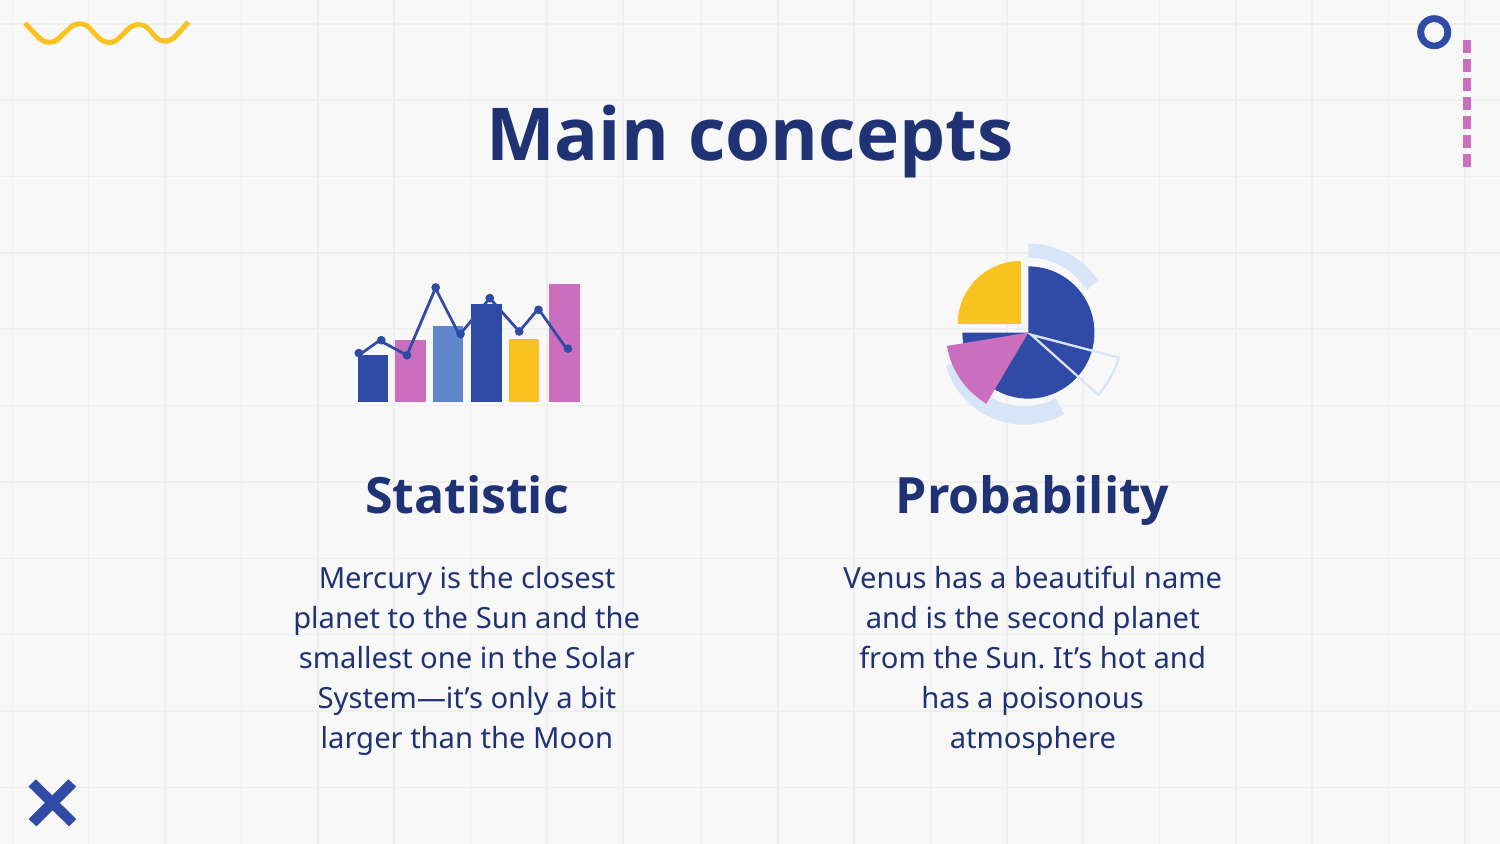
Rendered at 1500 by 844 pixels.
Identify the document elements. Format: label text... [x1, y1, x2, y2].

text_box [354, 282, 580, 403]
subtitle Mercury is the closest planet to the Sun and the smallest one in the Solar System—it’s only a bit larger than the Moon [261, 539, 673, 705]
subtitle Venus has a beautiful name and is the second planet from the Sun. It’s hot and has a poisonous atmosphere [827, 539, 1239, 705]
subtitle Statistic [261, 464, 673, 539]
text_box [945, 243, 1121, 425]
title Main concepts [118, 72, 1382, 167]
subtitle Probability [827, 464, 1239, 539]
